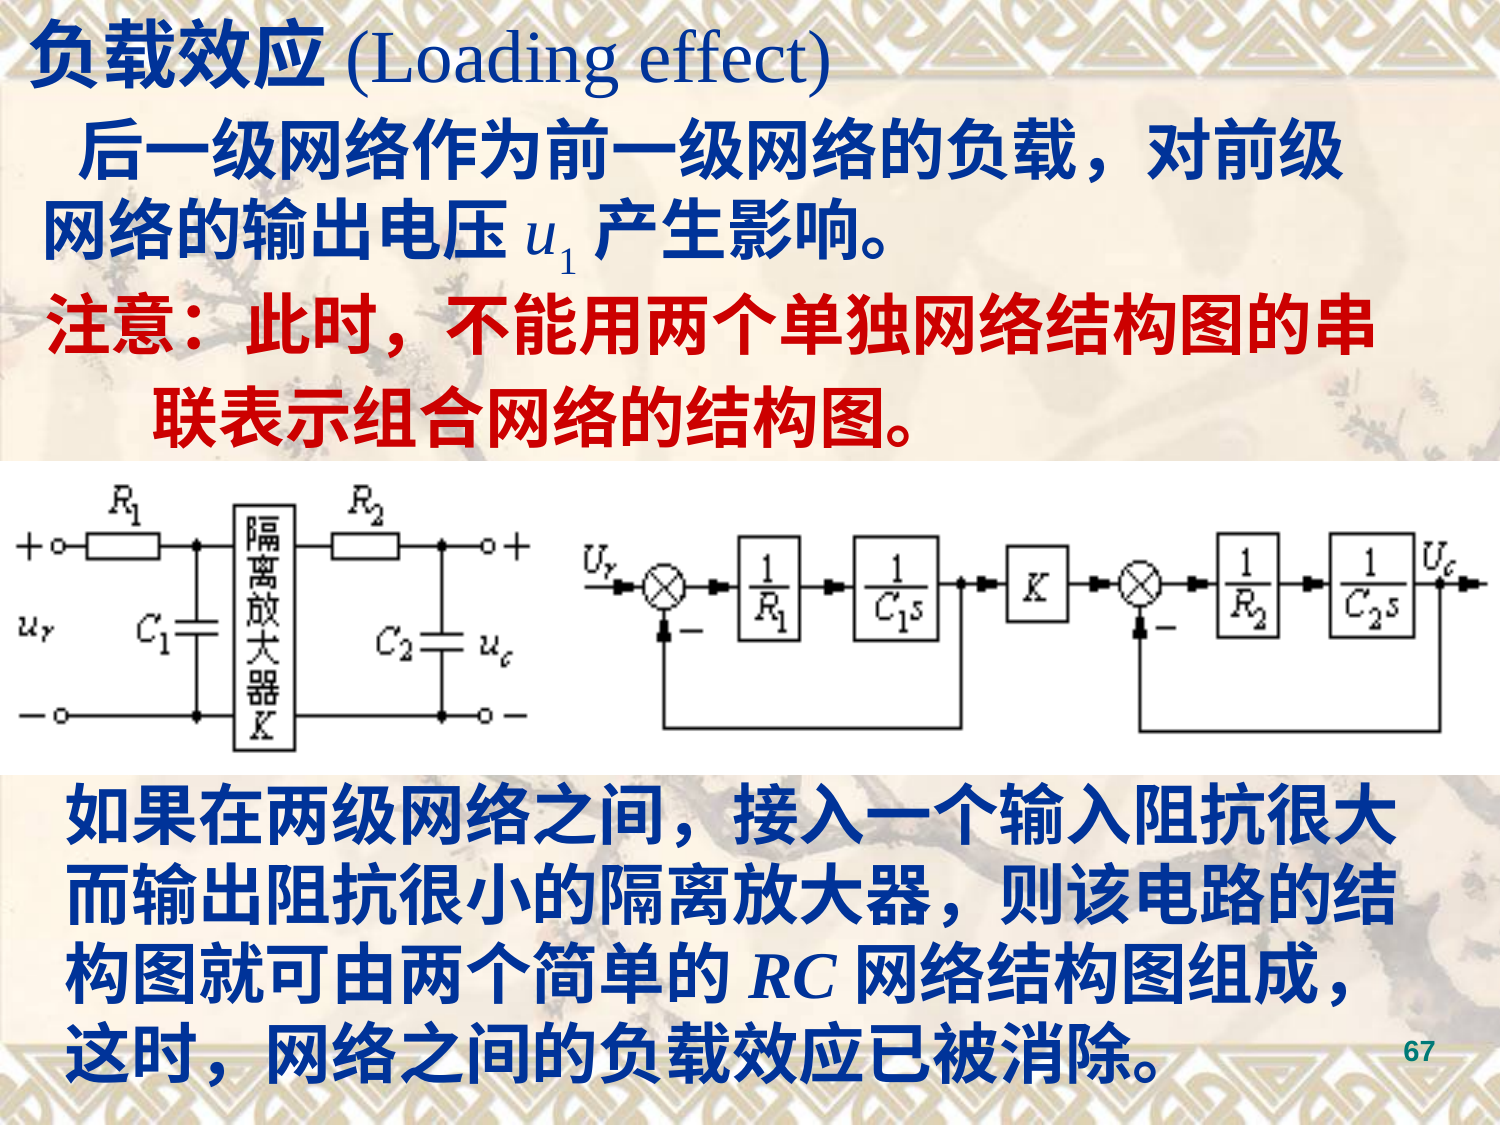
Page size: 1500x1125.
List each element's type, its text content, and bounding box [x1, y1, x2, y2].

list 后一级网络作为前一级网络的负载，对前级网络的输出电压u1产生影响。 [0, 99, 1424, 288]
text_box 如果在两级网络之间，接入一个输入阻抗很大而输出阻抗很小的隔离放大器，则该电路的结构图就可由两个简单的RC网络结构图组成，这时，网络之间的负载效应已被消除。 [50, 784, 1450, 1100]
title 负载效应(Loading effect) [12, 12, 928, 94]
text_box 注意：此时，不能用两个单独网络结构图的串 联表示组合网络的结构图。 [29, 275, 1438, 450]
slide_number [1074, 1024, 1451, 1103]
picture [0, 0, 1500, 1125]
